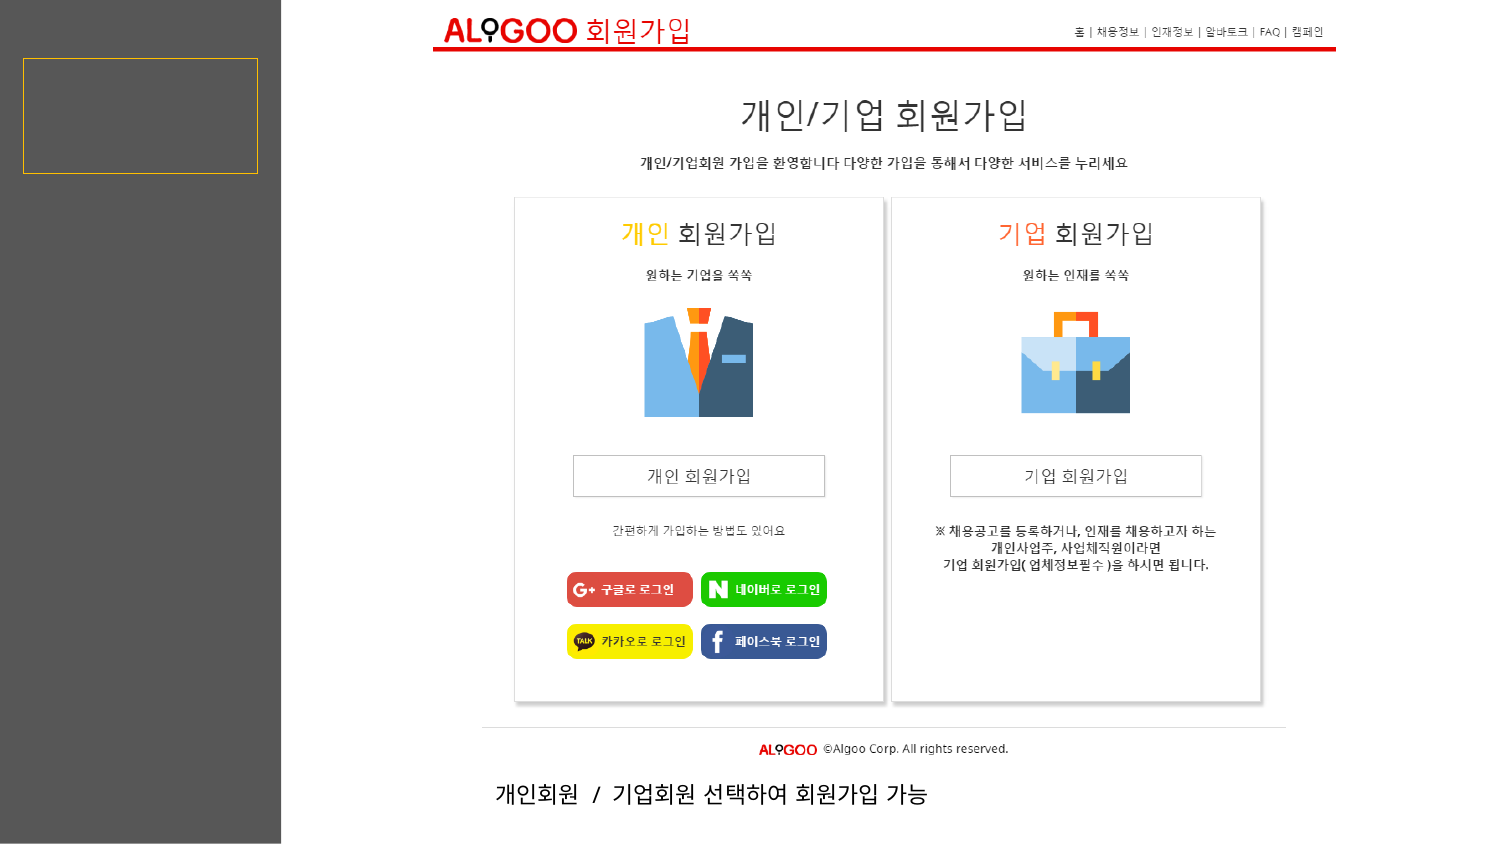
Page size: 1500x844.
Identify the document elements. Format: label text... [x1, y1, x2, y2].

text_box 개인회원 / 기업회원 선택하여 회원가입 가능 [480, 774, 1090, 816]
picture [433, 0, 1337, 765]
text_box [0, 0, 283, 844]
text_box 회원가입 [23, 140, 258, 191]
text_box 5-2 스토리보드 [23, 58, 258, 140]
